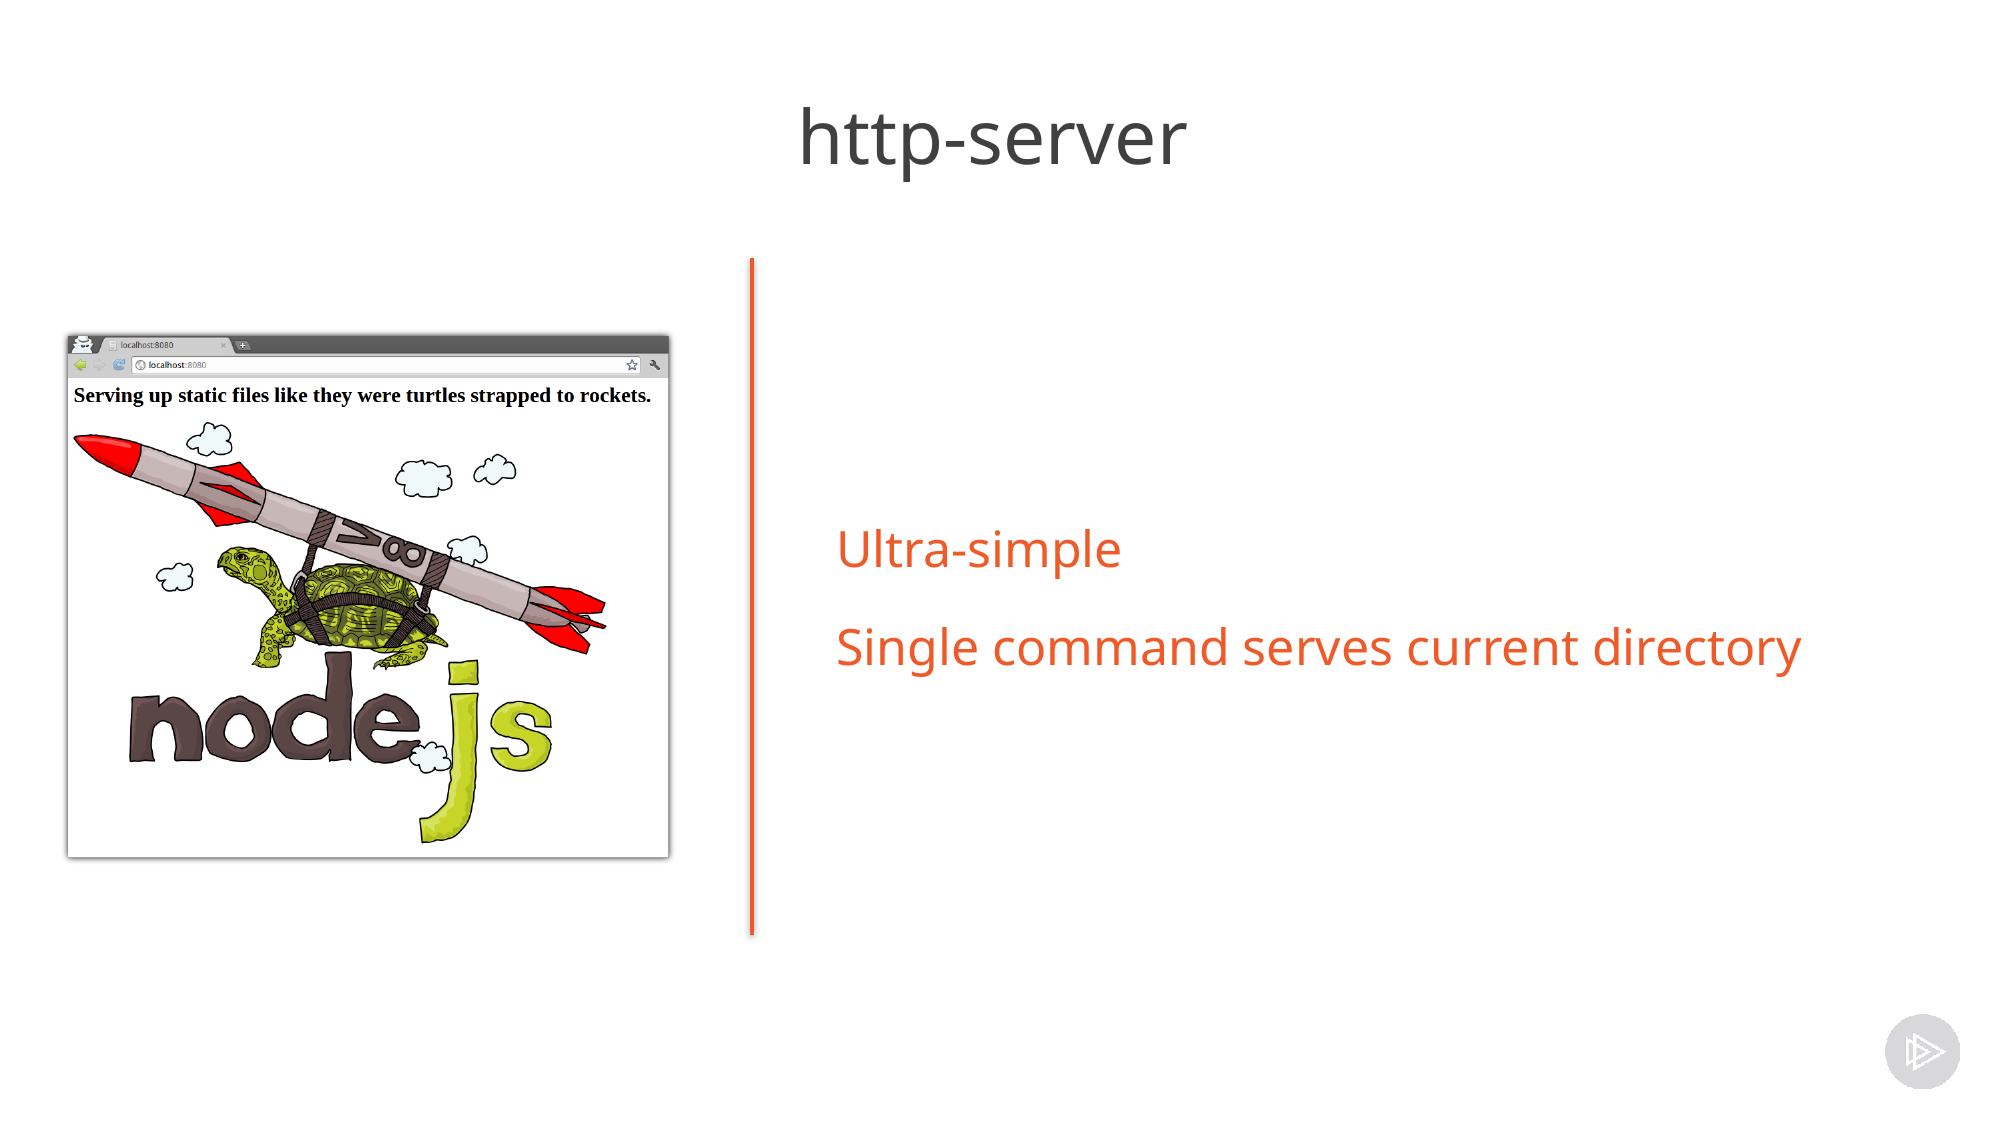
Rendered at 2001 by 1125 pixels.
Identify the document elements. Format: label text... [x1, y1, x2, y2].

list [58, 326, 679, 867]
title http-server [115, 96, 1885, 169]
list Ultra-simple Single command serves current directory [826, 257, 1938, 936]
